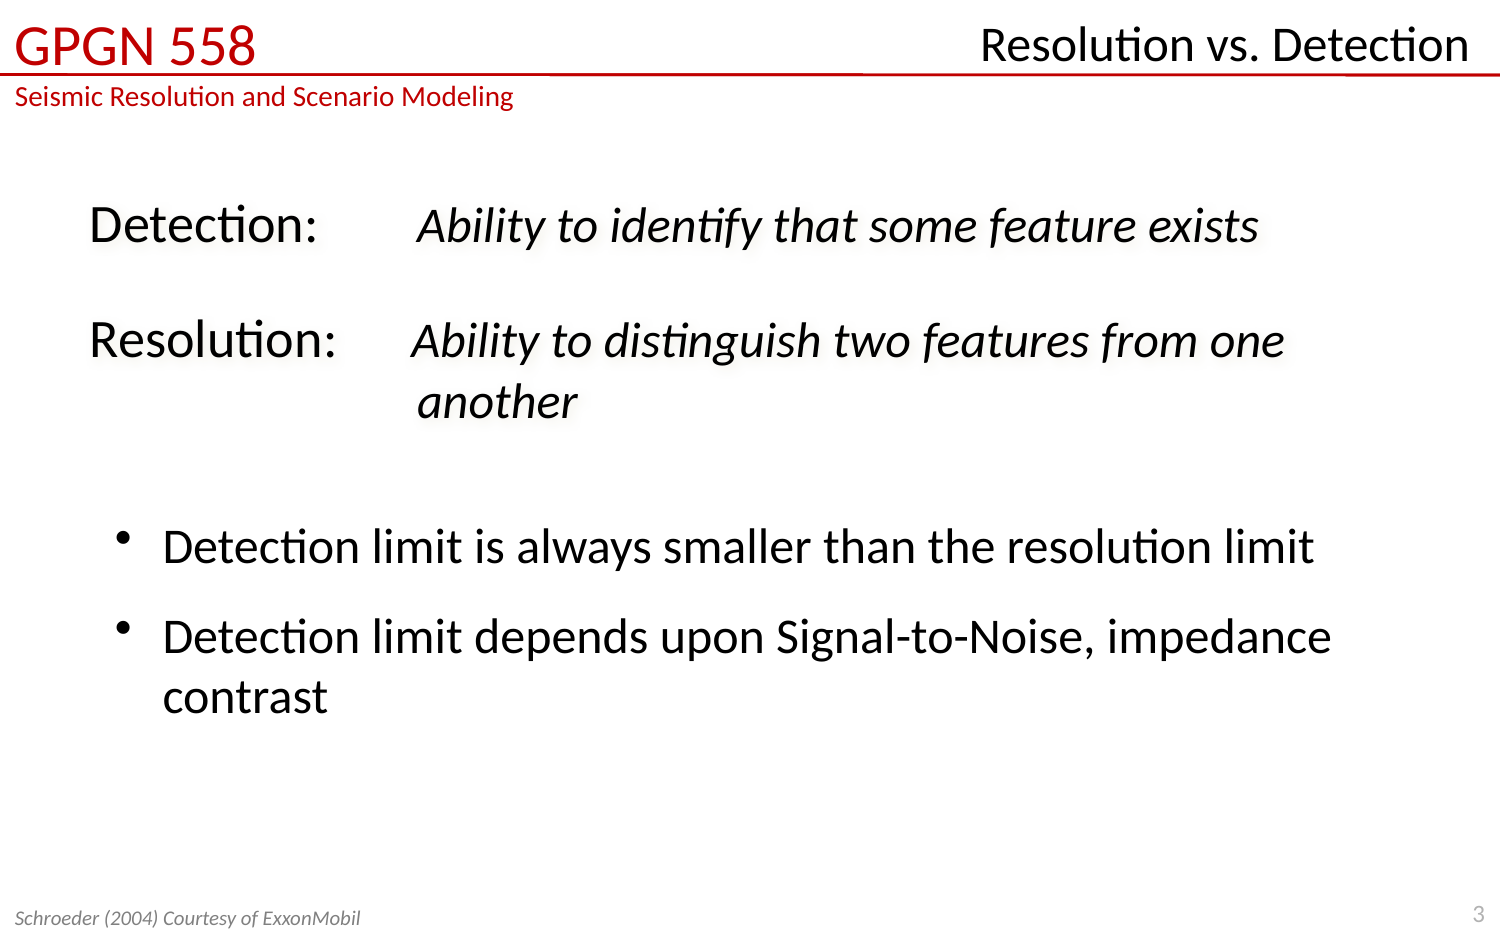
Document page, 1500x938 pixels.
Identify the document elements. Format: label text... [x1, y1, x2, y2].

text_box Schroeder (2004) Courtesy of ExxonMobil [0, 897, 675, 938]
text_box Detection: Ability to identify that some feature exists Resolution: Ability to distinguish two features from one another [74, 181, 1438, 436]
slide_number 3 [1149, 887, 1500, 938]
text_box Detection limit is always smaller than the resolution limit Detection limit depends upon Signal-to-Noise, impedance contrast [99, 506, 1425, 784]
title Resolution vs. Detection [612, 3, 1500, 80]
